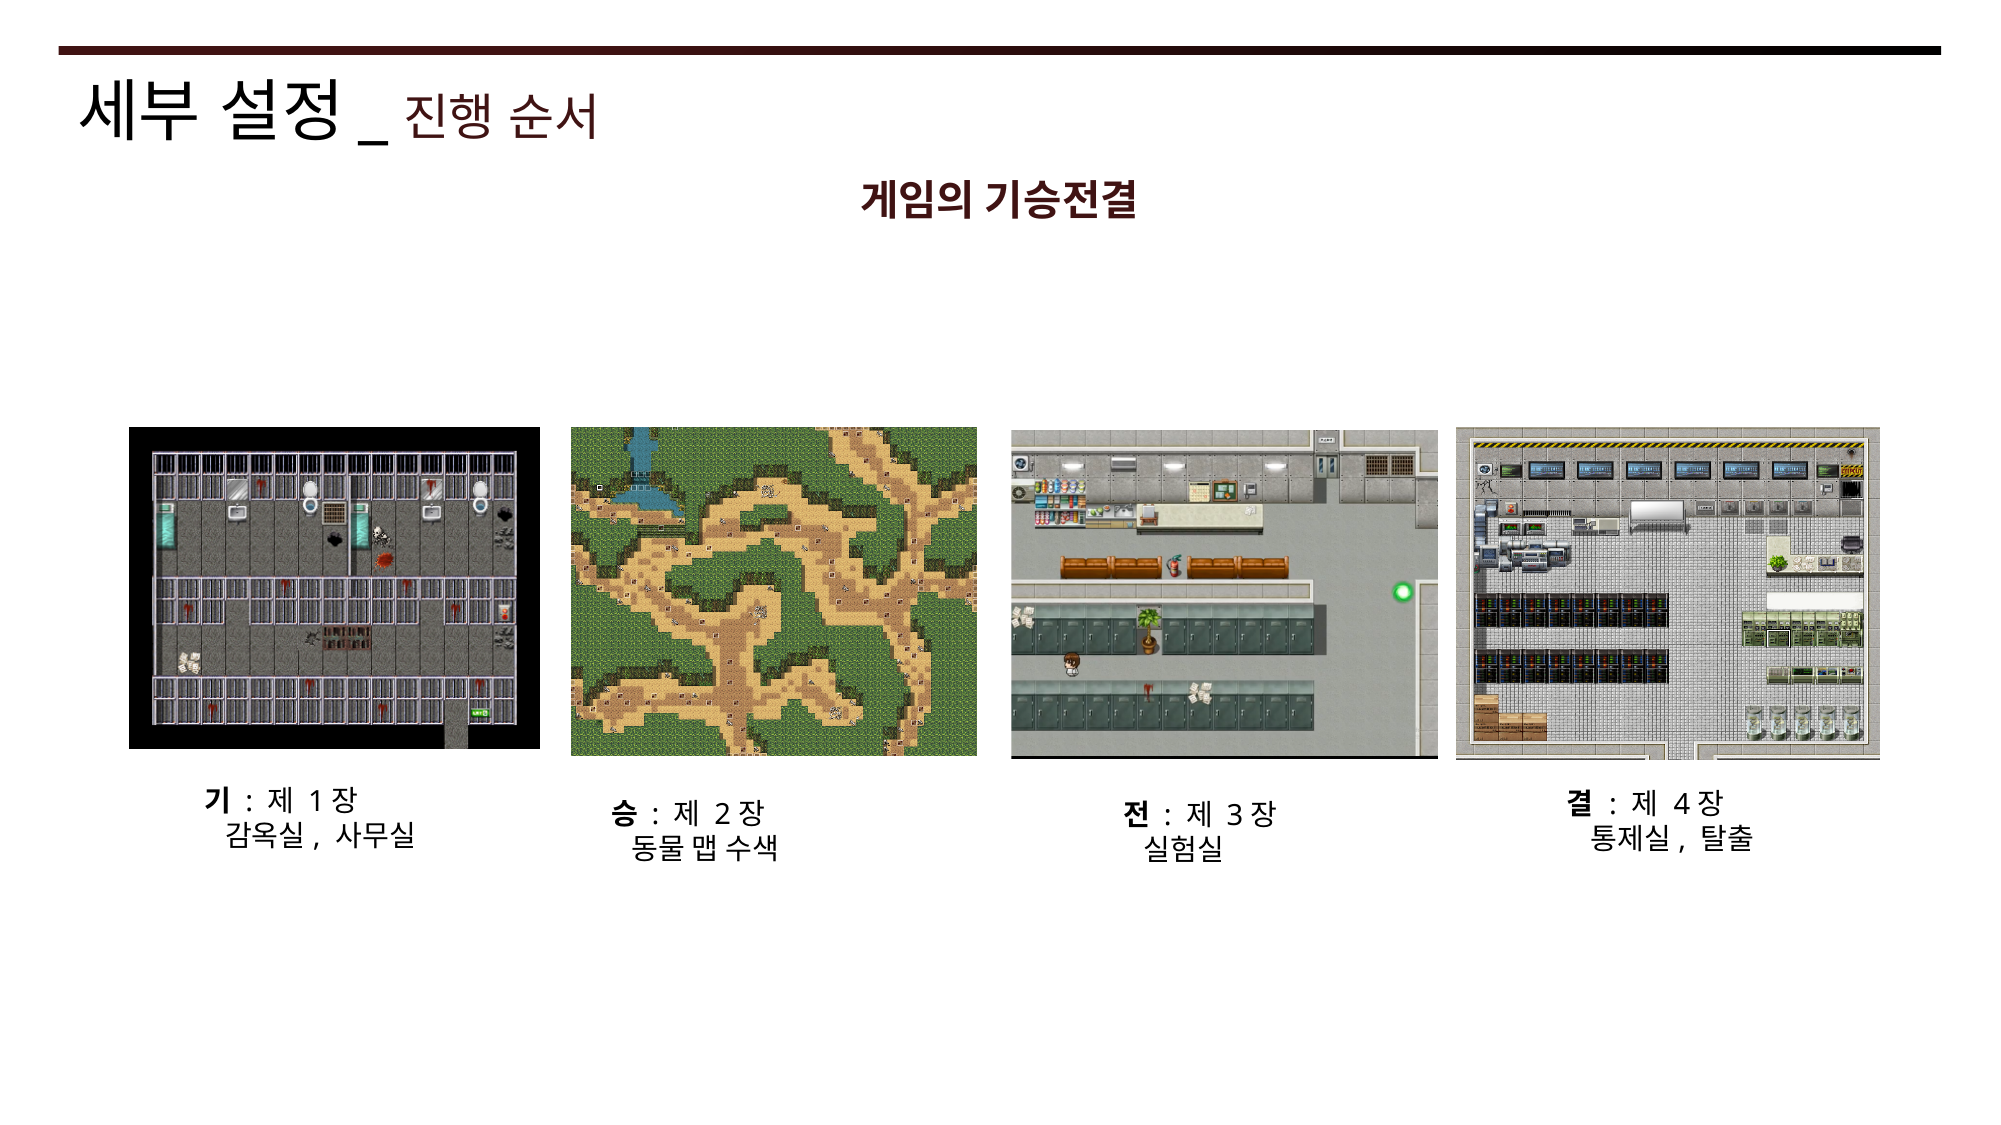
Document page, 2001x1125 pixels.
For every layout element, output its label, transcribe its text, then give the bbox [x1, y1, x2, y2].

text_box 게임의 기승전결 [271, 166, 1728, 232]
text_box 기 : 제 1장 감옥실, 사무실 [190, 774, 497, 895]
text_box 전 : 제 3장 실험실 [1108, 788, 1339, 875]
picture [1011, 430, 1439, 759]
picture [127, 426, 541, 750]
title 세부 설정_진행 순서 [62, 60, 740, 157]
text_box [58, 46, 1942, 56]
text_box 승 : 제 2장 동물 맵 수색 [596, 787, 943, 873]
picture [570, 426, 978, 757]
text_box 결 : 제 4장 통제실, 탈출 [1552, 742, 2000, 863]
picture [1455, 426, 1881, 761]
